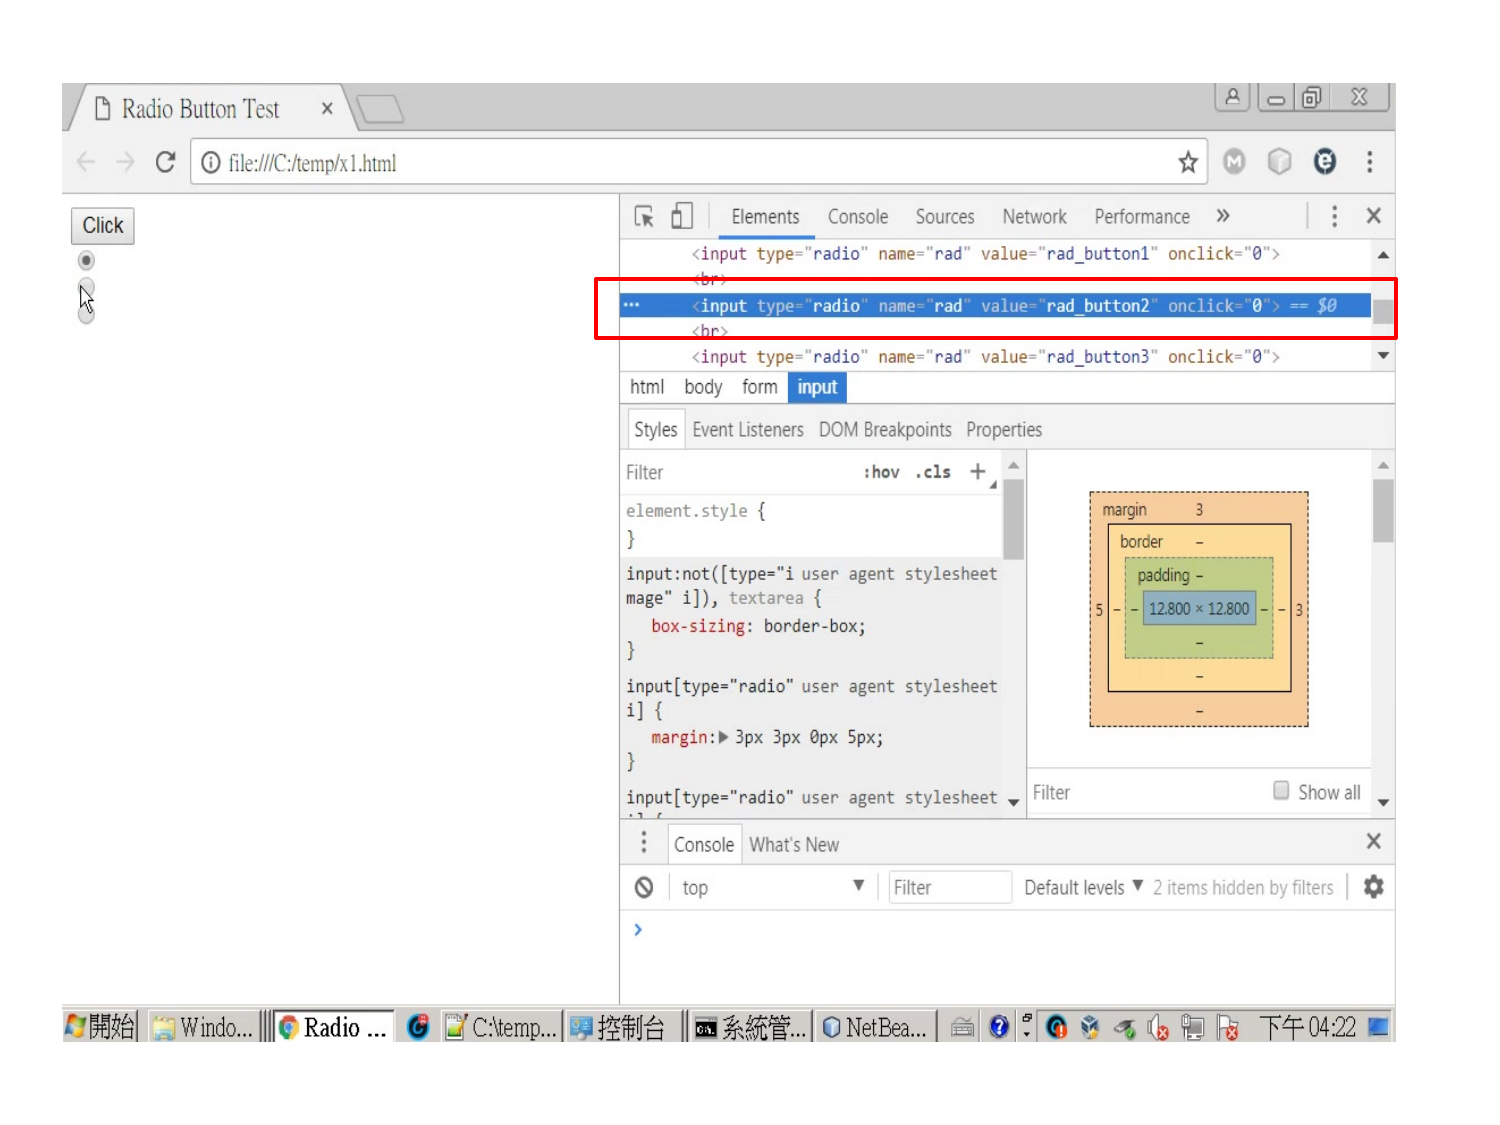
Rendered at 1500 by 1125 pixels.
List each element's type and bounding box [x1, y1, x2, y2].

picture [62, 83, 1396, 1042]
